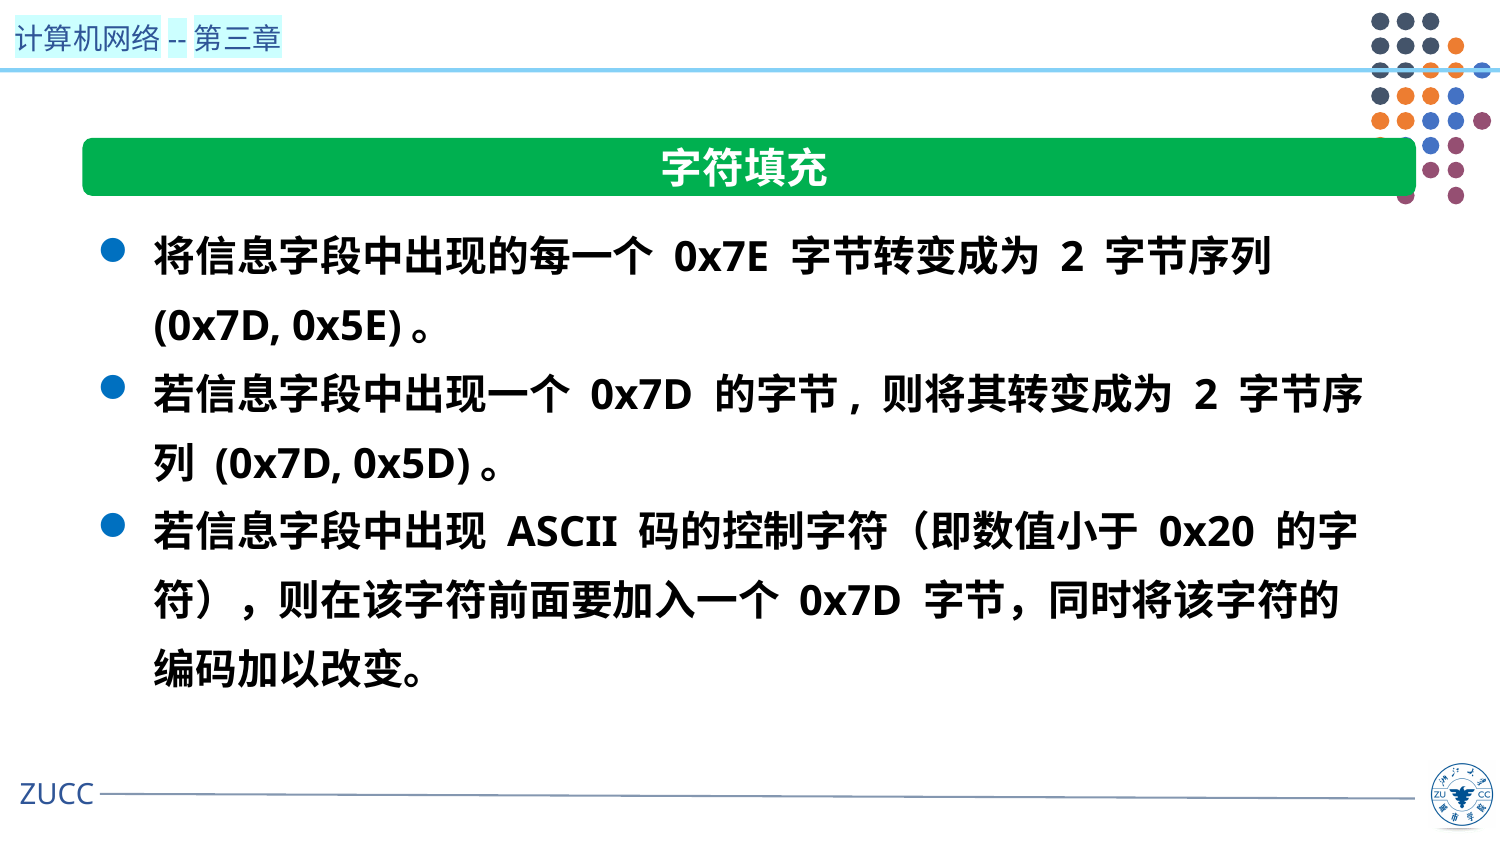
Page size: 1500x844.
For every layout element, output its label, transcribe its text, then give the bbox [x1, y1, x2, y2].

text_box 将信息字段中出现的每一个 0x7E 字节转变成为 2 字节序列 (0x7D, 0x5E)。 若信息字段中出现一个 0x7D 的字节, 则将其转变成为 2 字节序列 (0x7D, 0x5D)。 若信息字段中出现 ASCII 码的控制字符（即数值小于 0x20 的字符），则在该字符前面要加入一个 0x7D 字节，同时将该字符的编码加以改变。 [82, 204, 1383, 701]
text_box [82, 137, 646, 196]
text_box 字符填充 [646, 134, 853, 199]
text_box [853, 137, 1417, 196]
picture [1415, 750, 1500, 837]
